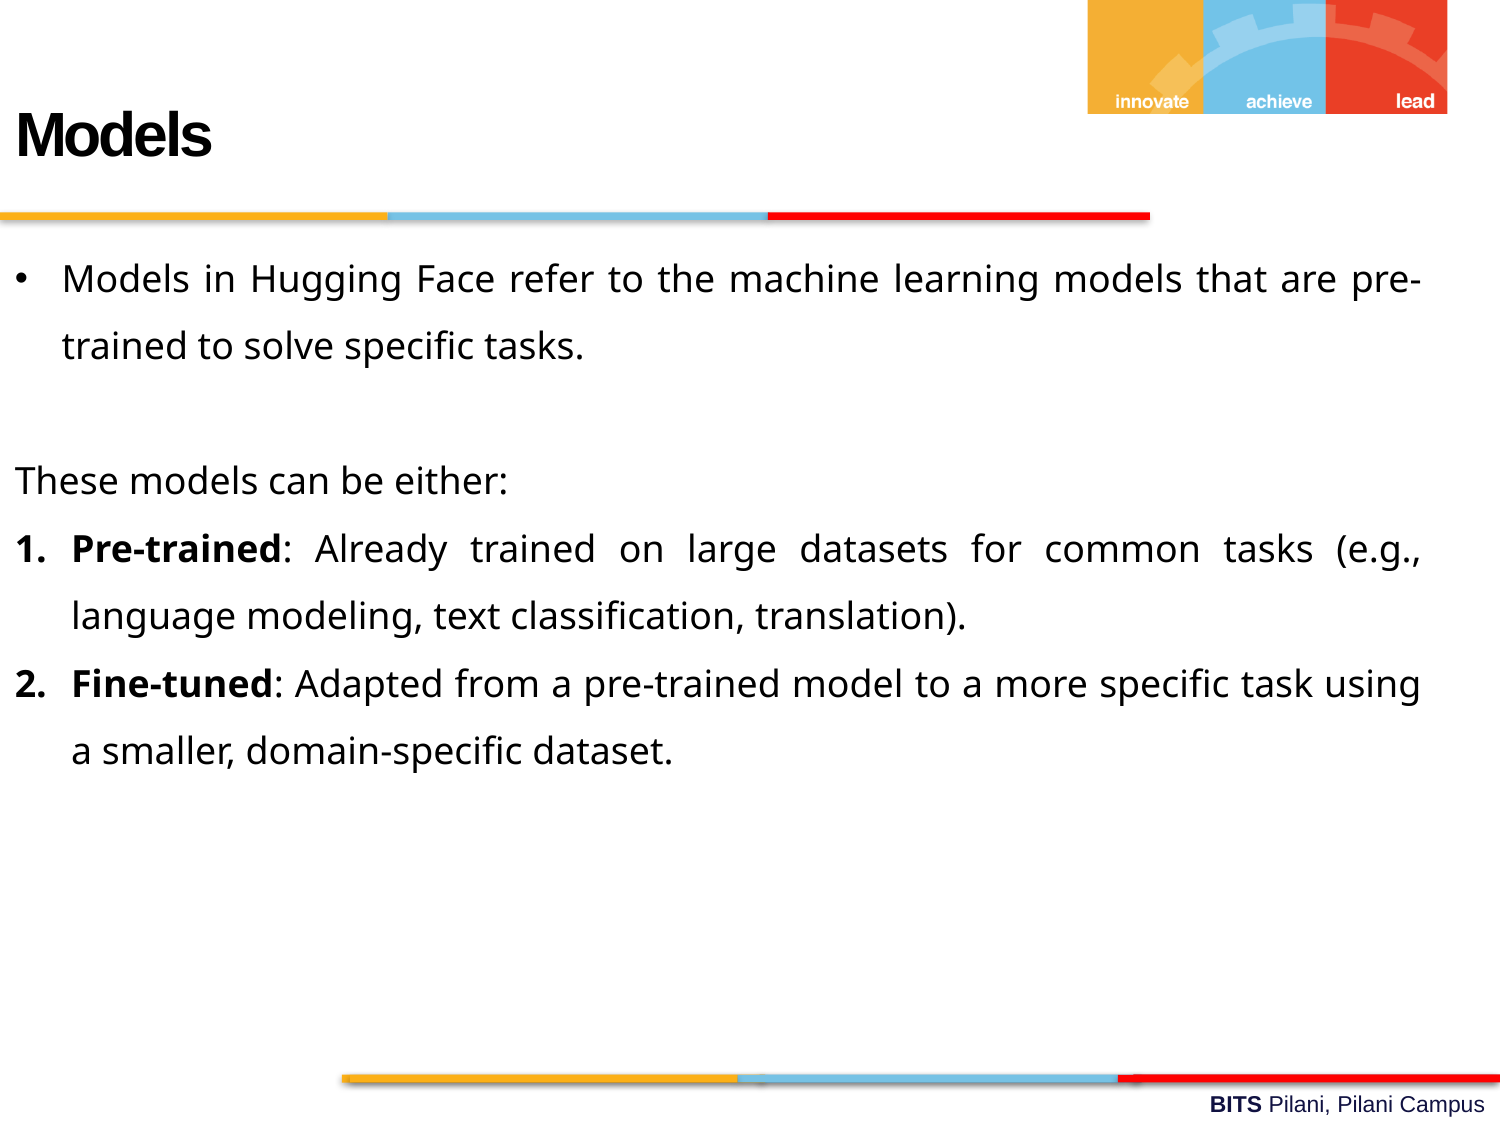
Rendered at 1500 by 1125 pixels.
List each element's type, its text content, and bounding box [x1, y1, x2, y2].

text_box Models in Hugging Face refer to the machine learning models that are pre-trained to solve specific tasks. These models can be either: Pre-trained: Already trained on large datasets for common tasks (e.g., language modeling, text classification, translation). Fine-tuned: Adapted from a pre-trained model to a more specific task using a smaller, domain-specific dataset. [0, 224, 1438, 848]
picture [1087, 0, 1448, 114]
list Models [0, 37, 1100, 224]
